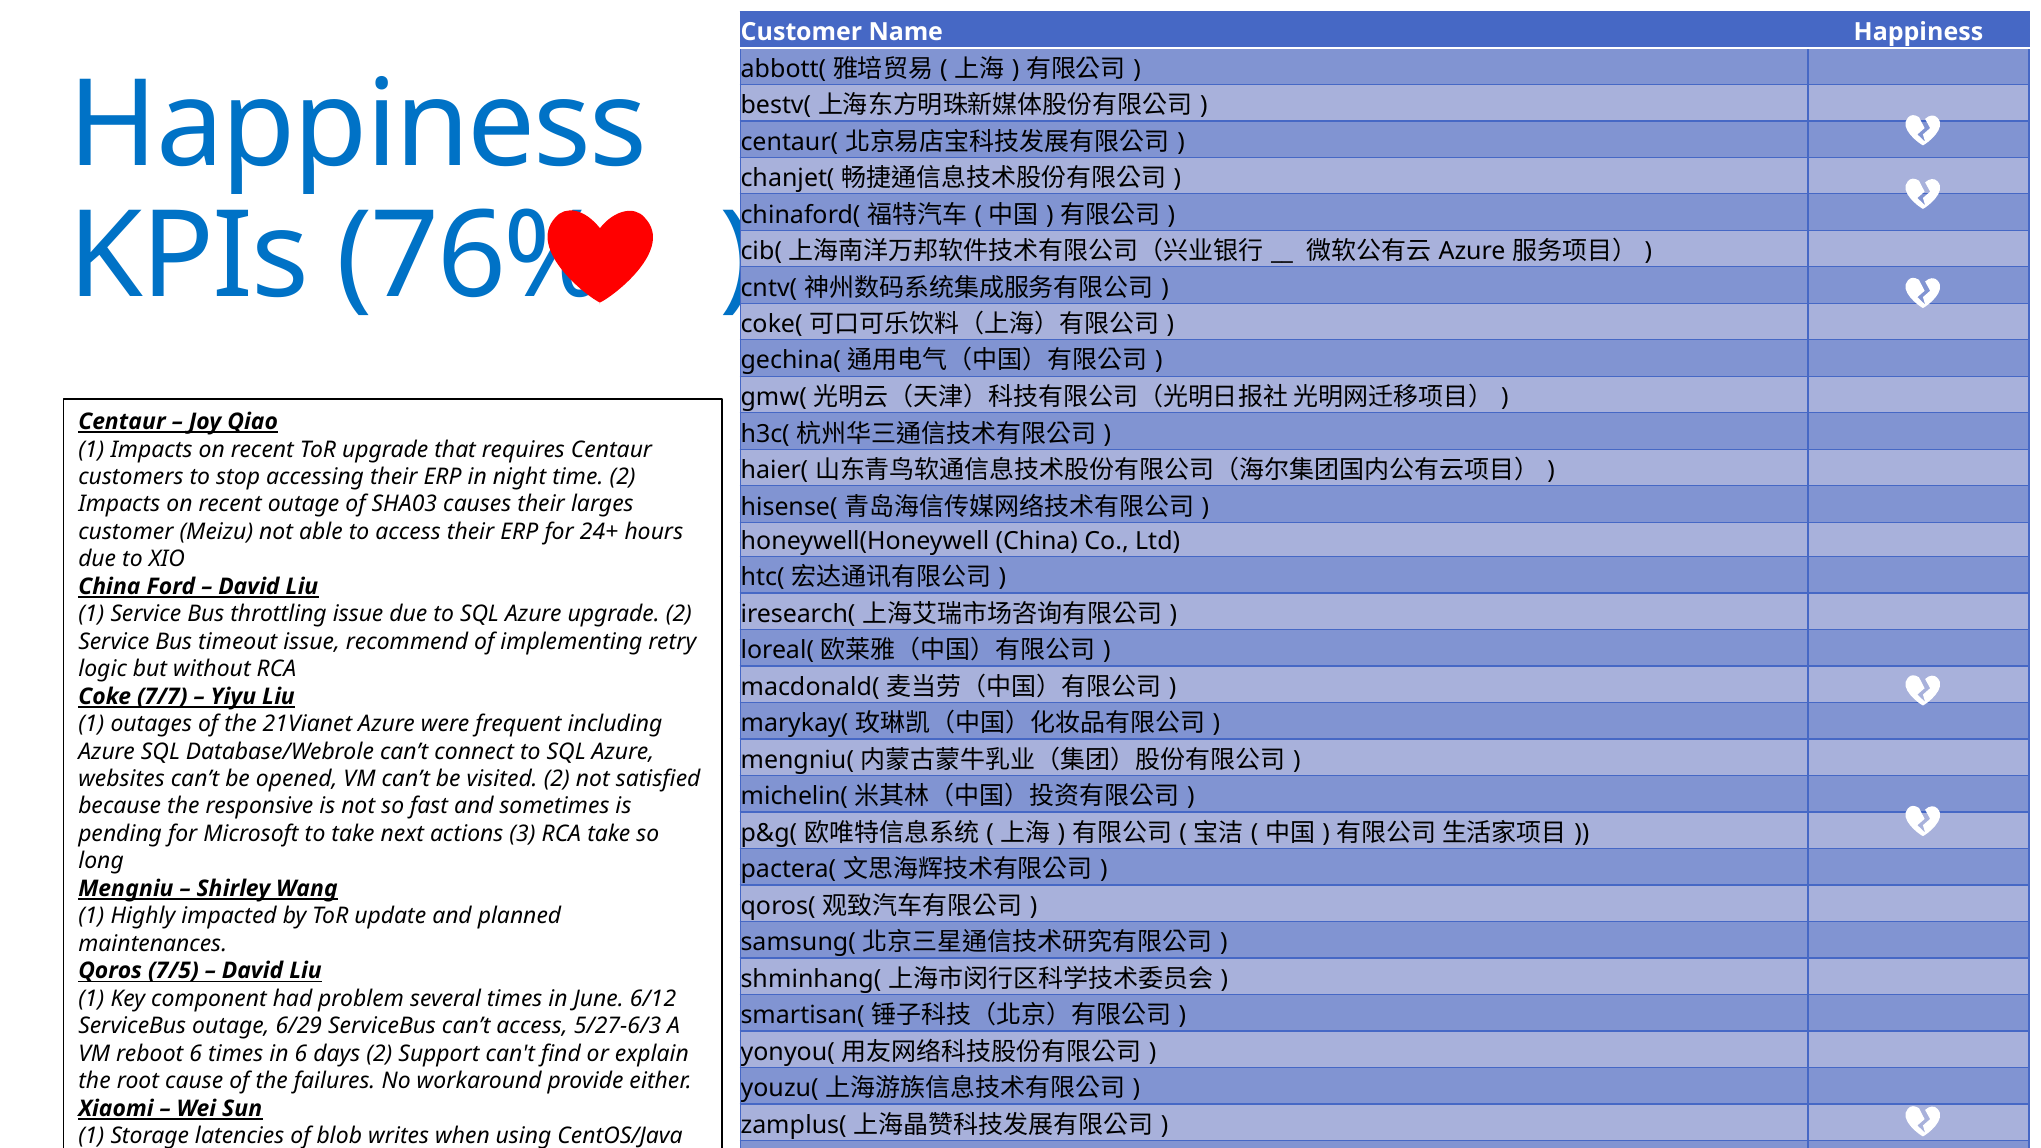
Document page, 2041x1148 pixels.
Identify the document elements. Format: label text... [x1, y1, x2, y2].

table_cell haier(山东青鸟软通信息技术股份有限公司（海尔集团国内公有云项目）) [741, 450, 1807, 485]
table_cell [1809, 1105, 2028, 1140]
table_cell iresearch(上海艾瑞市场咨询有限公司) [741, 594, 1807, 629]
table_cell [1809, 413, 2028, 449]
table_cell chinaford(福特汽车(中国)有限公司) [741, 194, 1807, 230]
table_cell [1809, 194, 2028, 230]
table_cell gechina(通用电气（中国）有限公司) [741, 340, 1807, 376]
text_box [1905, 277, 1940, 309]
table_cell [1809, 813, 2028, 848]
text_box [1905, 115, 1940, 146]
table_cell qoros(观致汽车有限公司) [741, 886, 1807, 921]
table_cell [1809, 740, 2028, 775]
table_cell abbott(雅培贸易(上海)有限公司) [741, 49, 1807, 84]
title Happiness KPIs (76% ) [45, 43, 740, 224]
table_cell gmw(光明云（天津）科技有限公司（光明日报社 光明网迁移项目）) [741, 377, 1807, 412]
table_cell cib(上海南洋万邦软件技术有限公司（兴业银行__ 微软公有云Azure服务项目）) [741, 231, 1807, 266]
table_cell [1809, 776, 2028, 811]
table_cell loreal(欧莱雅（中国）有限公司) [741, 630, 1807, 665]
table_cell smartisan(锤子科技（北京）有限公司) [741, 995, 1807, 1030]
table_cell michelin(米其林（中国）投资有限公司) [741, 776, 1807, 811]
table_cell [1809, 267, 2028, 303]
table_cell yonyou(用友网络科技股份有限公司) [741, 1032, 1807, 1067]
table_cell centaur(北京易店宝科技发展有限公司) [741, 122, 1807, 157]
table_cell [1809, 450, 2028, 485]
table_header Happiness [1809, 13, 2028, 47]
table_cell p&g(欧唯特信息系统(上海)有限公司(宝洁(中国)有限公司 生活家项目)) [741, 813, 1807, 848]
table_cell honeywell(Honeywell (China) Co., Ltd) [741, 523, 1807, 556]
table_cell pactera(文思海辉技术有限公司) [741, 849, 1807, 884]
table_cell htc(宏达通讯有限公司) [741, 557, 1807, 592]
table_cell [1809, 377, 2028, 412]
table_cell [1809, 959, 2028, 994]
table_cell [1809, 486, 2028, 522]
table_cell marykay(玫琳凯（中国）化妆品有限公司) [741, 703, 1807, 738]
table_cell [1809, 557, 2028, 592]
table_cell shminhang(上海市闵行区科学技术委员会) [741, 959, 1807, 994]
table_cell [1809, 122, 2028, 157]
table_header Customer Name [741, 13, 1807, 47]
table_cell [1809, 995, 2028, 1030]
table_cell h3c(杭州华三通信技术有限公司) [741, 413, 1807, 449]
table_cell chanjet(畅捷通信息技术股份有限公司) [741, 158, 1807, 193]
table_cell hisense(青岛海信传媒网络技术有限公司) [741, 486, 1807, 522]
table_cell [1809, 340, 2028, 376]
table_cell [1809, 231, 2028, 266]
text_box [1905, 178, 1940, 209]
text_box [1905, 1106, 1940, 1137]
table_cell [1809, 1141, 2028, 1148]
table_cell samsung(北京三星通信技术研究有限公司) [741, 922, 1807, 957]
text_box [1905, 805, 1940, 837]
table_cell [1809, 49, 2028, 84]
text_box [547, 210, 653, 305]
table_cell mengniu(内蒙古蒙牛乳业（集团）股份有限公司) [741, 740, 1807, 775]
table_cell [1809, 1068, 2028, 1103]
table_cell [1809, 304, 2028, 339]
table_cell [1809, 1032, 2028, 1067]
table_cell [1809, 594, 2028, 629]
table_cell bestv(上海东方明珠新媒体股份有限公司) [741, 85, 1807, 120]
text_box Centaur – Joy Qiao (1) Impacts on recent ToR upgrade that requires Centaur customers to stop accessing their ERP in night time. (2) Impacts on recent outage of SHA03 causes their larges customer (Meizu) not able to access their ERP for 24+ hours due to XIO China Ford – David Liu (1) Service Bus throttling issue due to SQL Azure upgrade. (2) Service Bus timeout issue, recommend of implementing retry logic but without RCA Coke (7/7) – Yiyu Liu (1) outages of the 21Vianet Azure were frequent including Azure SQL Database/Webrole can’t connect to SQL Azure, websites can’t be opened, VM can’t be visited. (2) not satisfied because the responsive is not so fast and sometimes is pending for Microsoft to take next actions (3) RCA take so long Mengniu – Shirley Wang (1) Highly impacted by ToR update and planned maintenances. Qoros (7/5) – David Liu (1) Key component had problem several times in June. 6/12 ServiceBus outage, 6/29 ServiceBus can’t access, 5/27-6/3 A VM reboot 6 times in 6 days (2) Support can't find or explain the root cause of the failures. No workaround provide either. Xiaomi – Wei Sun (1) Storage latencies of blob writes when using CentOS/Java 300ms vs 150ms in other cloud platform. (2) I/O Wait up to 8 secs. when using CentOS (spontaneously) [63, 398, 723, 1148]
table_cell macdonald(麦当劳（中国）有限公司) [741, 667, 1807, 702]
table_cell coke(可口可乐饮料（上海）有限公司) [741, 304, 1807, 339]
table_cell [1809, 886, 2028, 921]
table_cell Bodhiworld [741, 1141, 1807, 1148]
table_cell youzu(上海游族信息技术有限公司) [741, 1068, 1807, 1103]
table_cell zamplus(上海晶赞科技发展有限公司) [741, 1105, 1807, 1140]
table_cell [1809, 158, 2028, 193]
table_cell [1809, 922, 2028, 957]
table_cell [1809, 849, 2028, 884]
text_box [1905, 675, 1940, 706]
table_cell [1809, 703, 2028, 738]
table_cell [1809, 85, 2028, 120]
table_cell cntv(神州数码系统集成服务有限公司) [741, 267, 1807, 303]
table_cell [1809, 630, 2028, 665]
table_cell [1809, 667, 2028, 702]
table_cell [1809, 523, 2028, 556]
